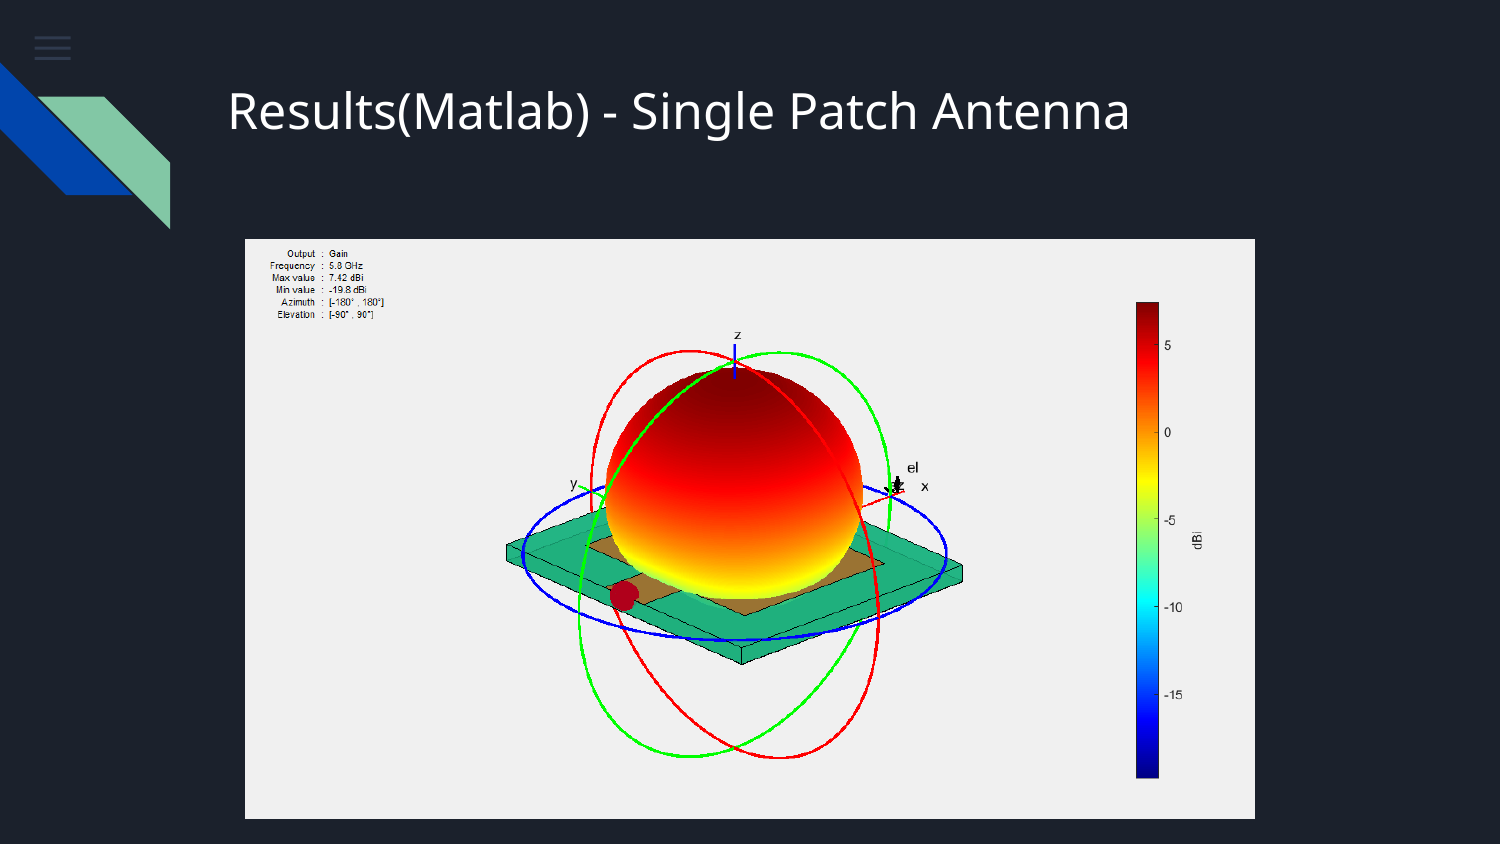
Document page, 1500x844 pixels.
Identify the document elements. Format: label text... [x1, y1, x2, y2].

title Results(Matlab) - Single Patch Antenna [212, 64, 1368, 215]
picture [245, 239, 1255, 819]
